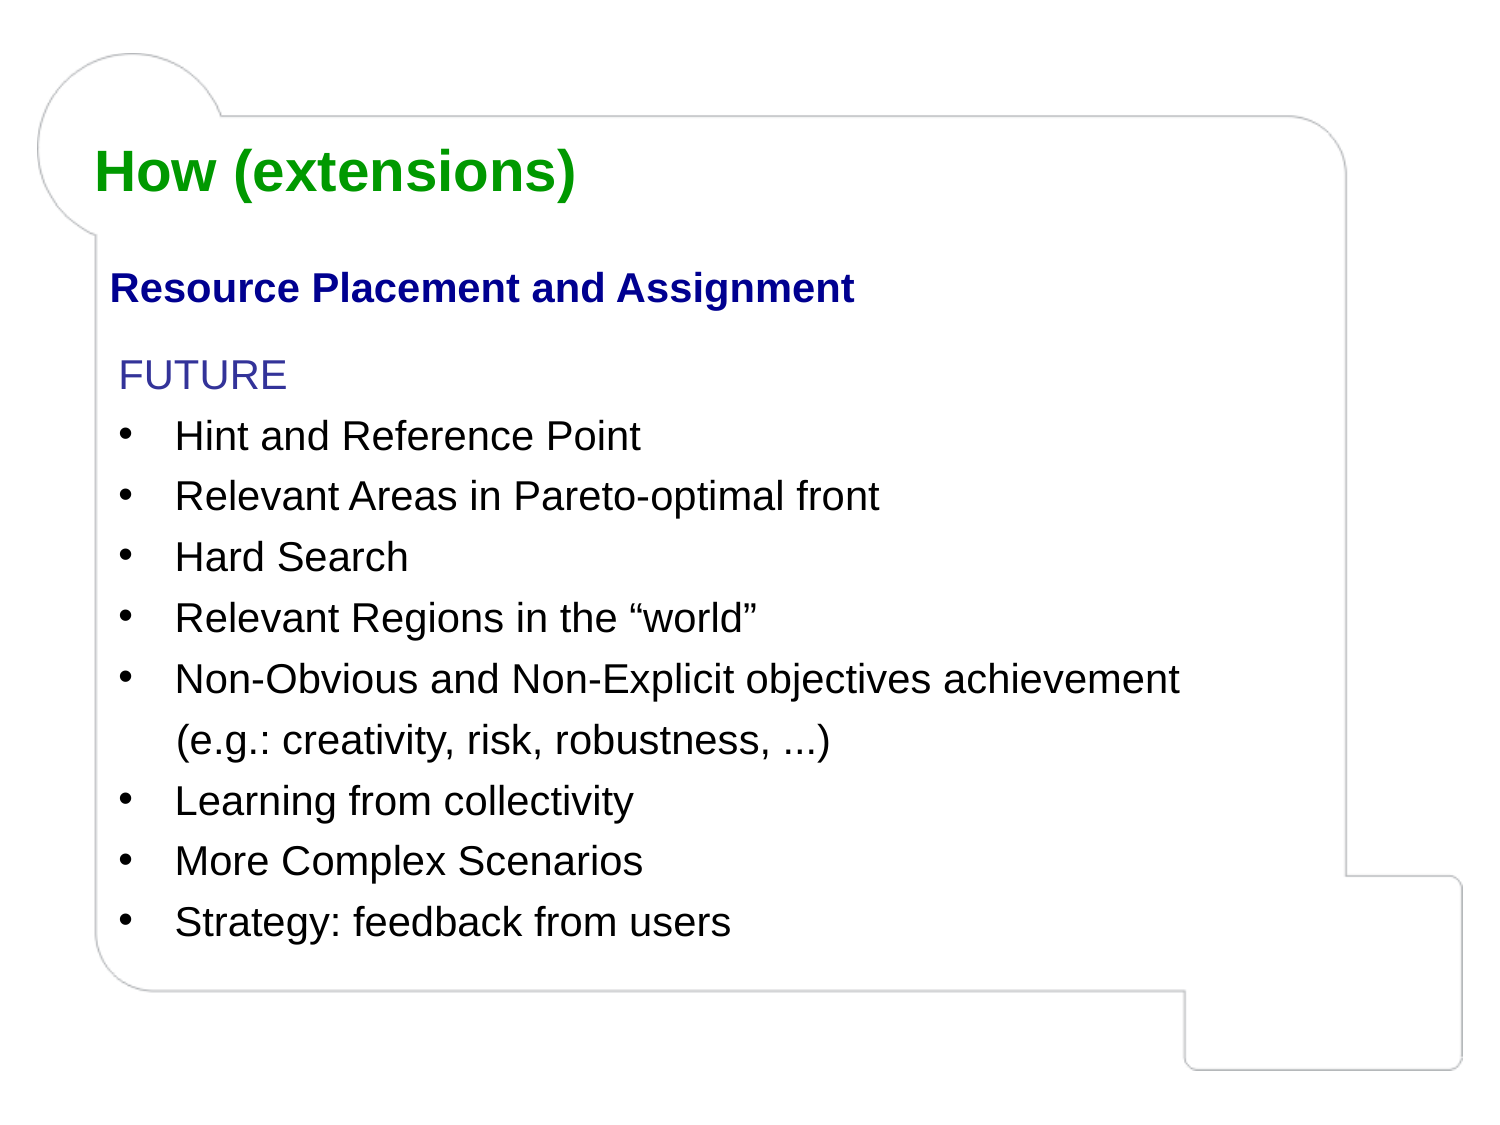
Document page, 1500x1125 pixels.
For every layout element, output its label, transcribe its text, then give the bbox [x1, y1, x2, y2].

text_box Resource Placement and Assignment [94, 243, 1421, 400]
text_box How (extensions) [79, 125, 1320, 211]
picture [37, 53, 1463, 1071]
text_box FUTURE Hint and Reference Point Relevant Areas in Pareto-optimal front Hard Search Relevant Regions in the “world” Non-Obvious and Non-Explicit objectives achievement (e.g.: creativity, risk, robustness, ...) Learning from collectivity More Complex Scenarios Strategy: feedback from users [103, 349, 1341, 953]
